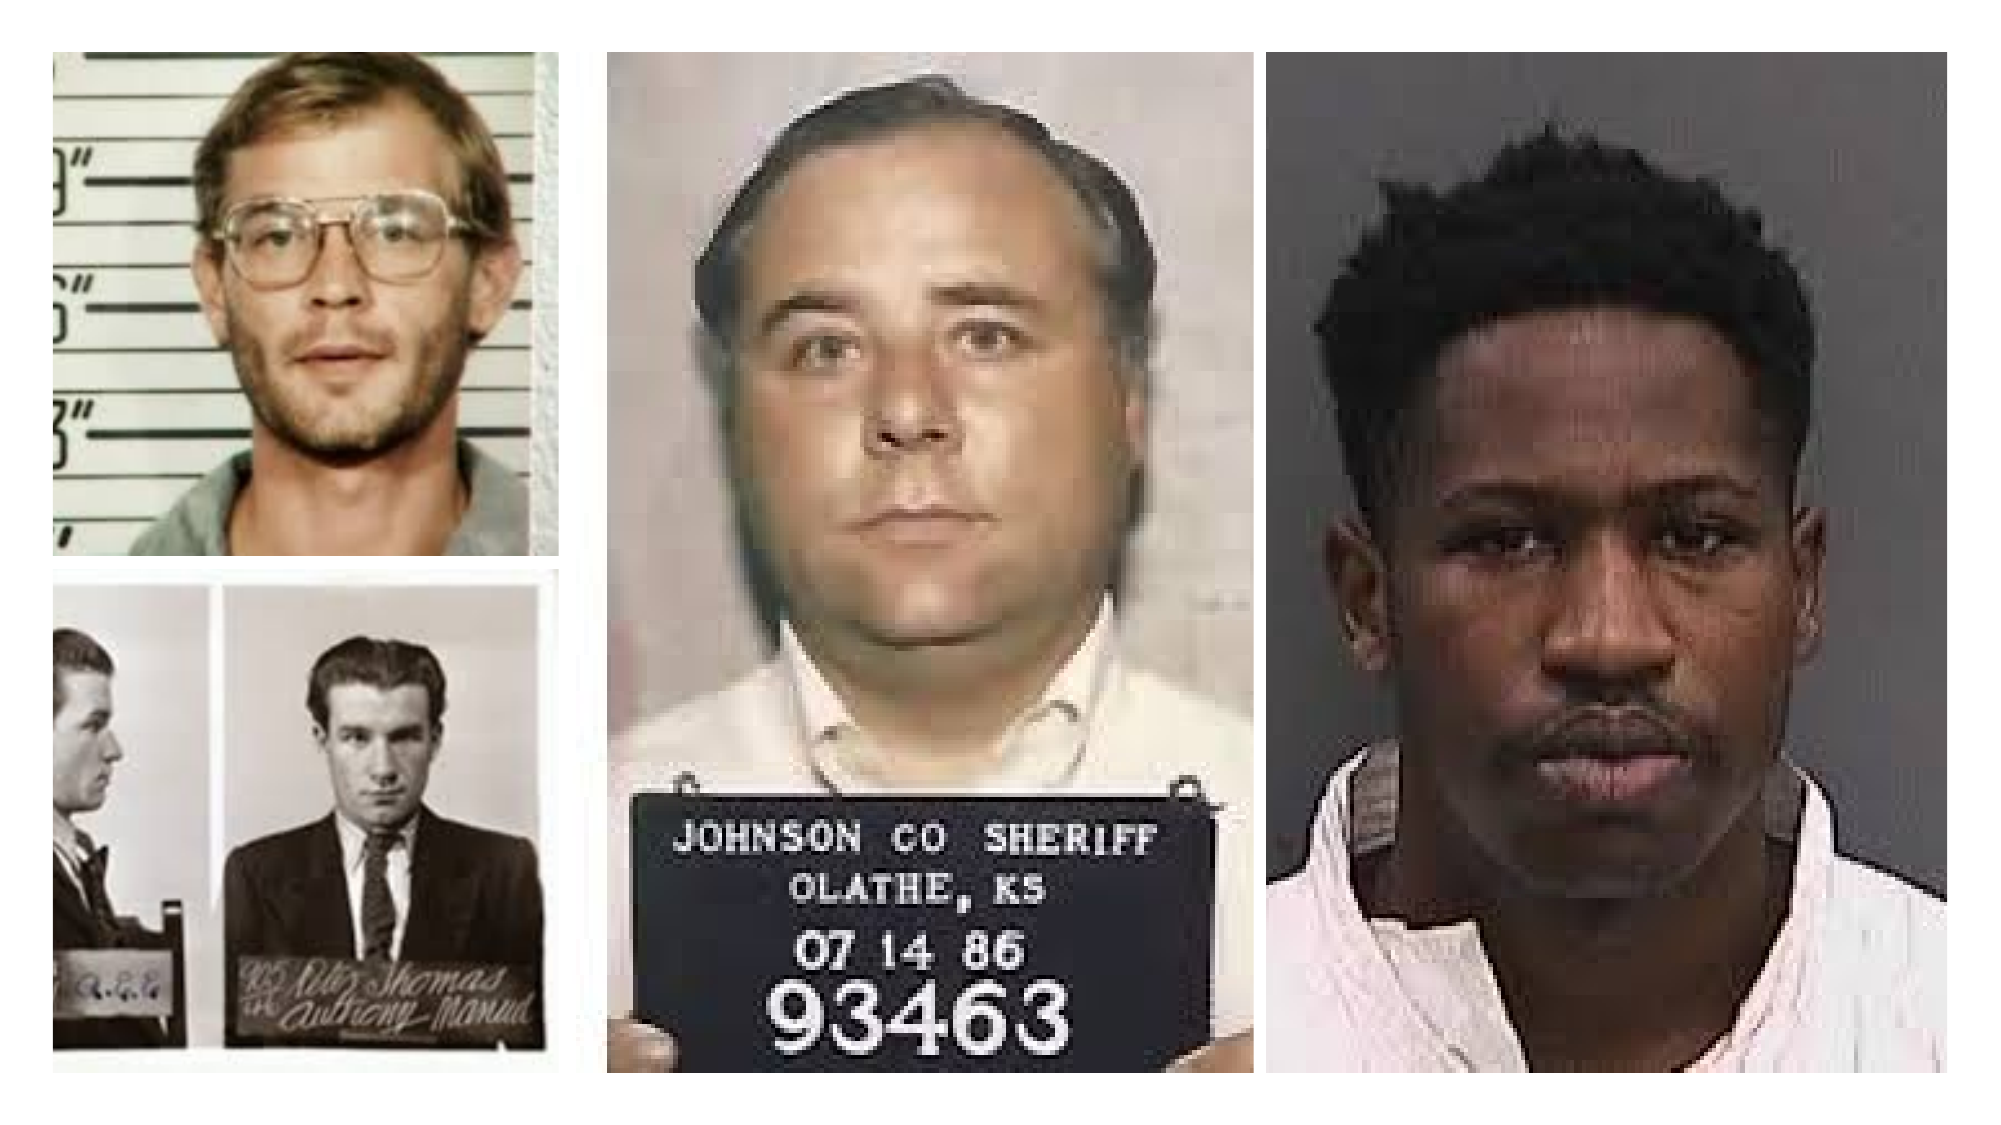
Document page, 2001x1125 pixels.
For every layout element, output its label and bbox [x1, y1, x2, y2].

picture [1266, 52, 1948, 1073]
picture [572, 52, 1254, 1073]
picture [52, 569, 559, 1073]
picture [52, 52, 559, 556]
